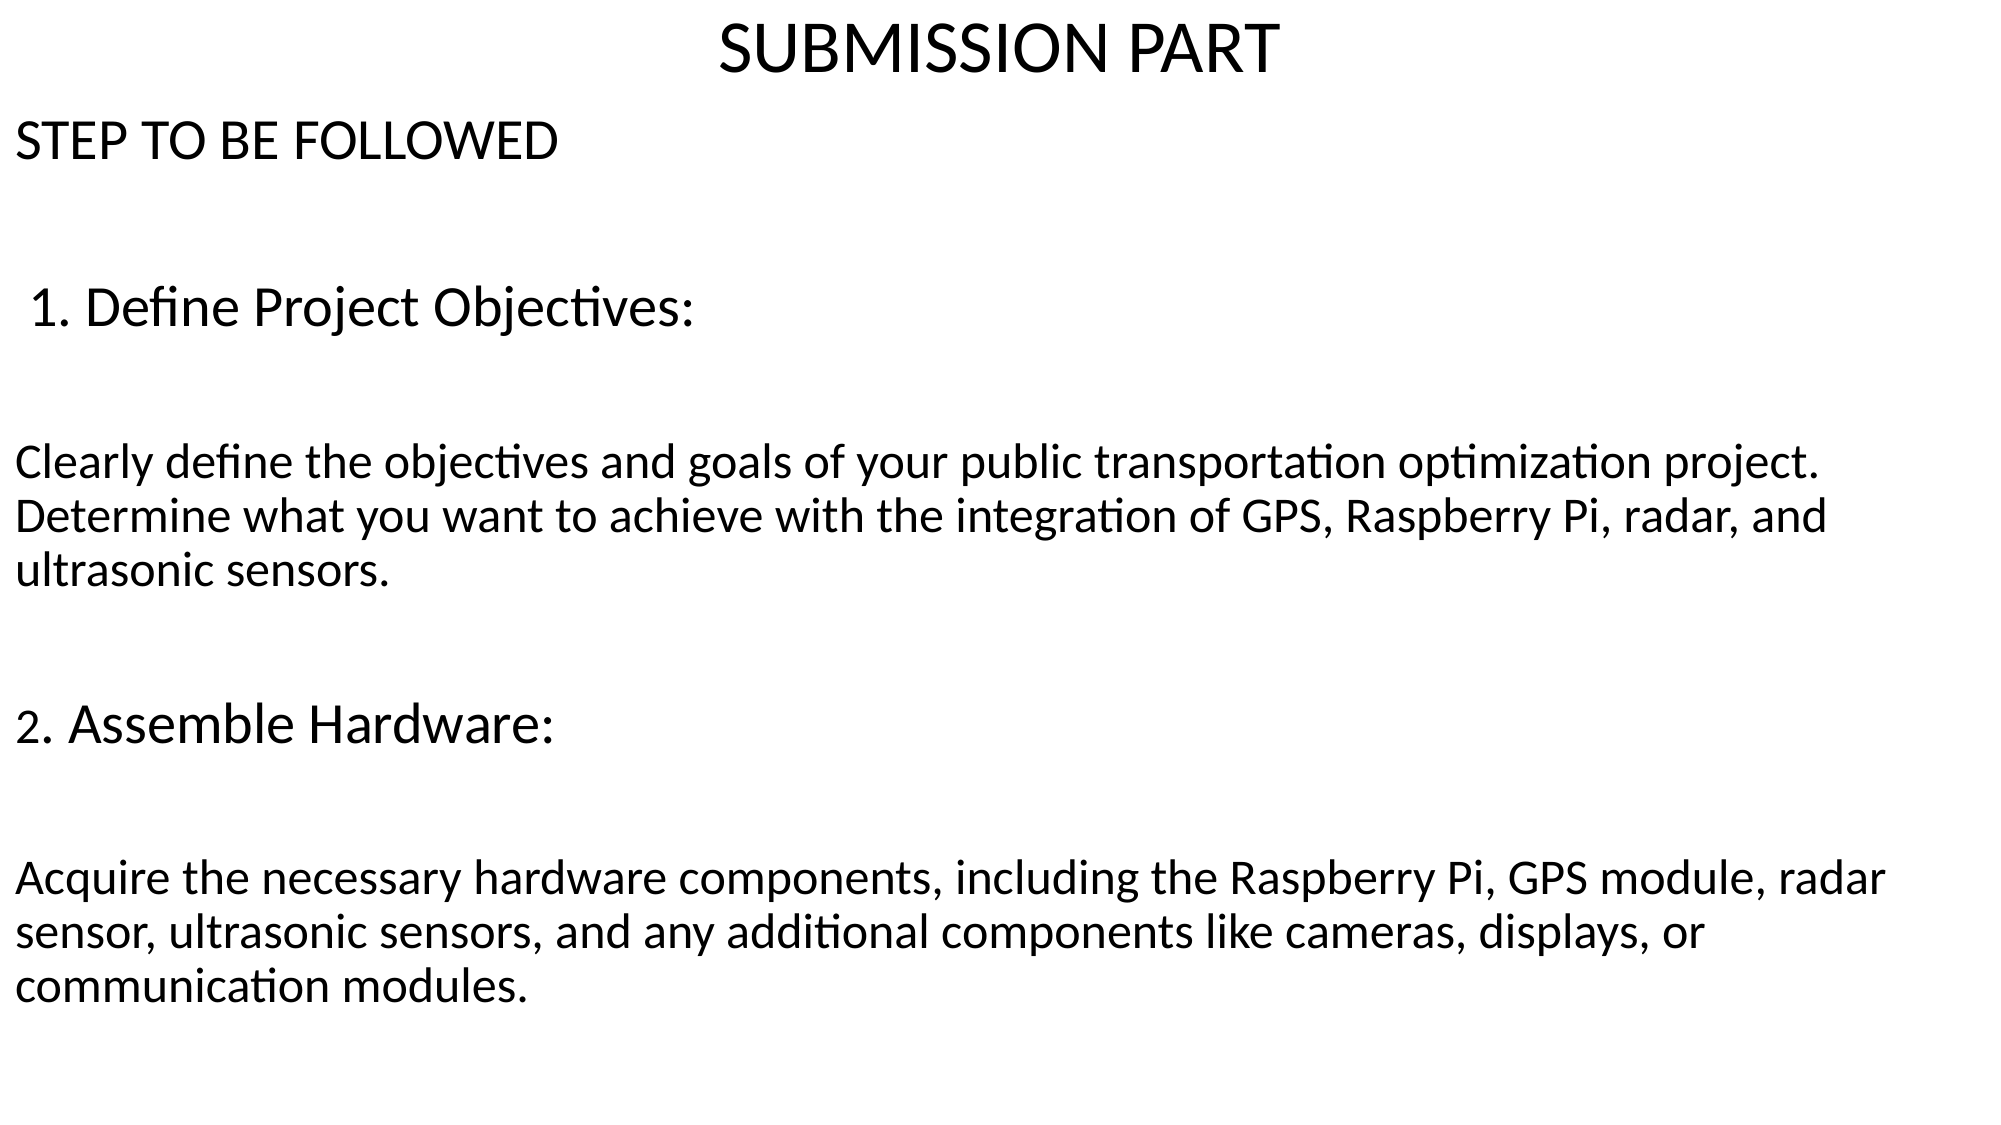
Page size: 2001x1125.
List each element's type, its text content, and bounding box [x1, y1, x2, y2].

list SUBMISSION PART STEP TO BE FOLLOWED 1. Define Project Objectives: Clearly define the objectives and goals of your public transportation optimization project. Determine what you want to achieve with the integration of GPS, Raspberry Pi, radar, and ultrasonic sensors. 2. Assemble Hardware: Acquire the necessary hardware components, including the Raspberry Pi, GPS module, radar sensor, ultrasonic sensors, and any additional components like cameras, displays, or communication modules. [0, 0, 2000, 1125]
